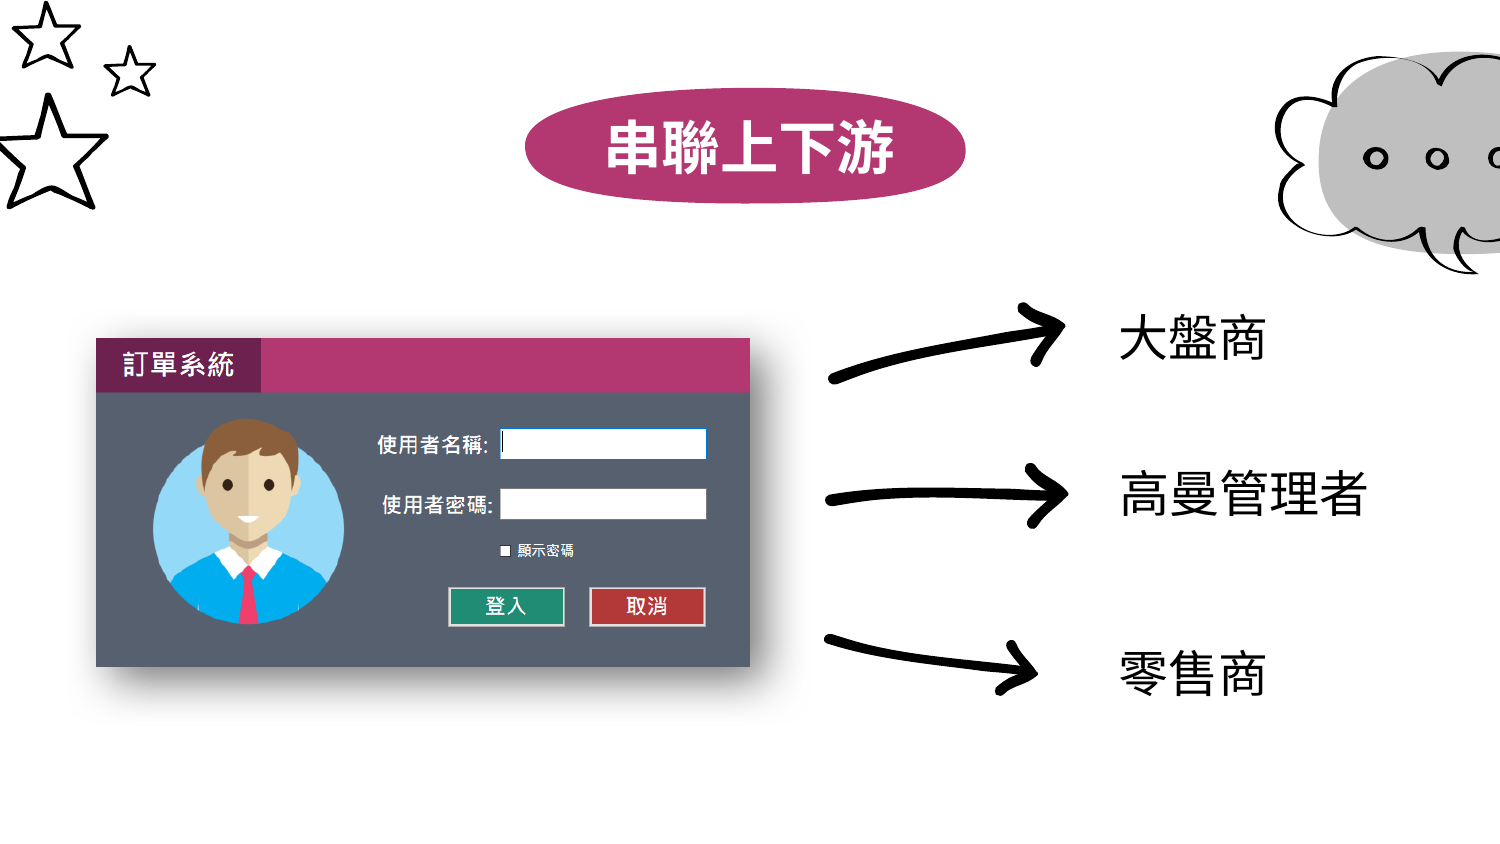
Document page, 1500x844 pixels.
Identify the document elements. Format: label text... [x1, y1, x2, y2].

title 串聯上下游 [382, 88, 1117, 203]
text_box 高曼管理者 [1104, 455, 1385, 530]
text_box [868, 600, 995, 752]
picture [95, 337, 751, 668]
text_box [873, 392, 1022, 599]
text_box [12, 1, 81, 69]
text_box [104, 45, 156, 97]
text_box 大盤商 [1103, 299, 1284, 374]
text_box [0, 93, 108, 209]
text_box 零售商 [1103, 634, 1284, 710]
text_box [1265, 54, 1500, 275]
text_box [873, 247, 1021, 391]
